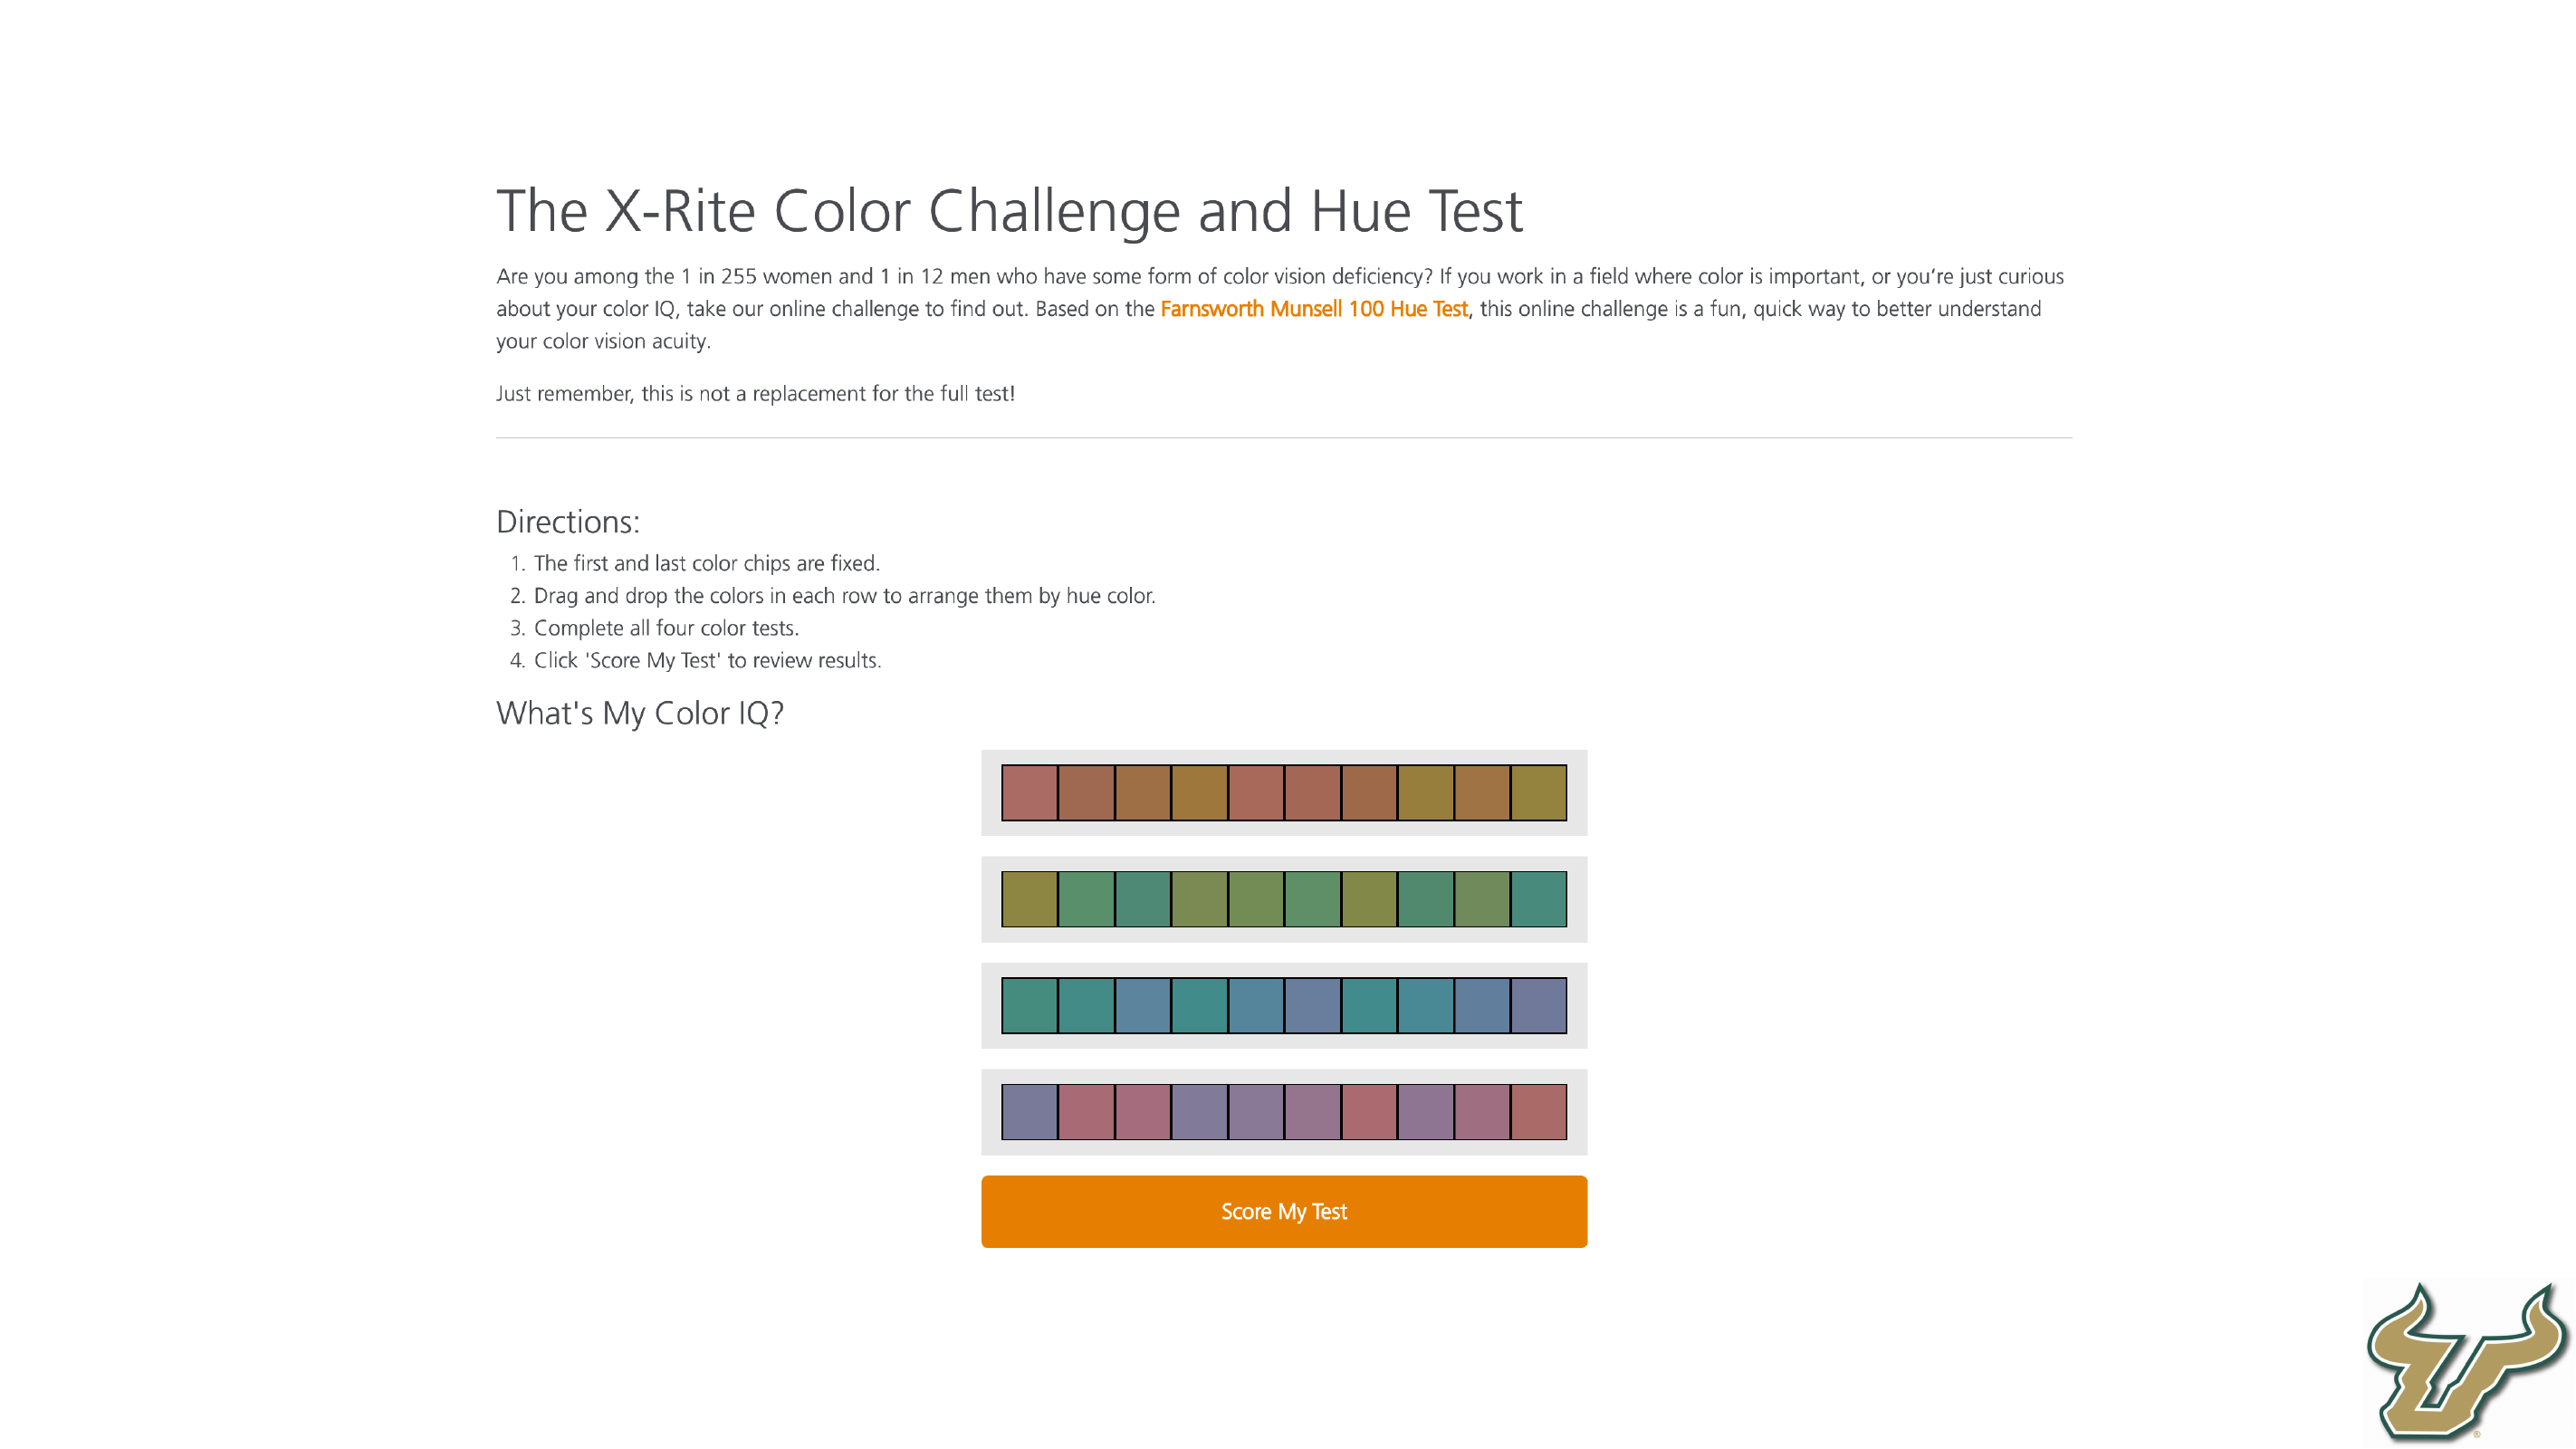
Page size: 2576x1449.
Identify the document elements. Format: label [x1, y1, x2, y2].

list [485, 175, 2090, 1274]
picture [2363, 1278, 2576, 1448]
